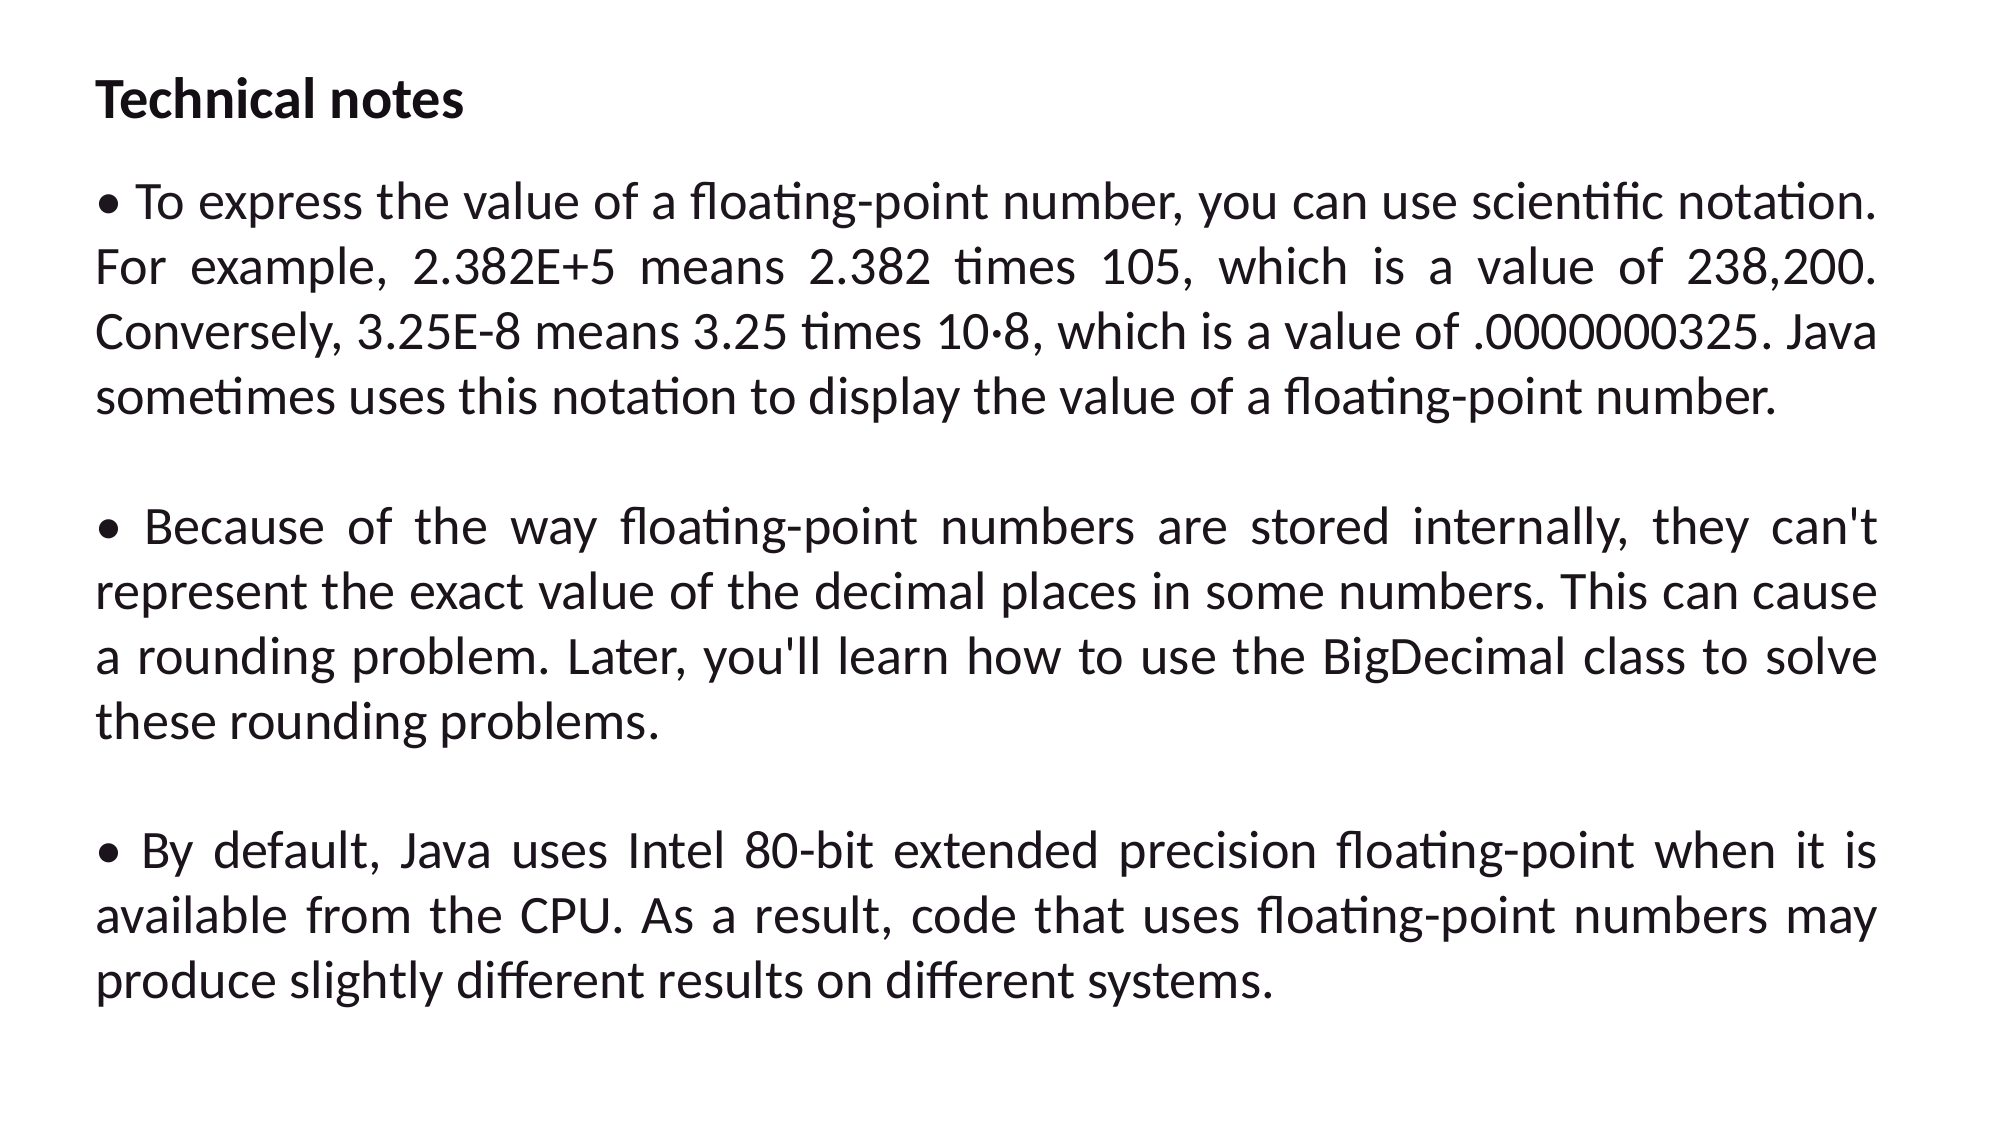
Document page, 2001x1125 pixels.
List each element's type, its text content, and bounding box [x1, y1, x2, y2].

text_box Technical notes • To express the value of a floating-point number, you can use scientific notation. For example, 2.382E+5 means 2.382 times 105, which is a value of 238,200. Conversely, 3.25E-8 means 3.25 times 10·8, which is a value of .0000000325. Java sometimes uses this notation to display the value of a floating-point number. • Because of the way floating-point numbers are stored internally, they can't represent the exact value of the decimal places in some numbers. This can cause a rounding problem. Later, you'll learn how to use the BigDecimal class to solve these rounding problems. • By default, Java uses Intel 80-bit extended precision floating-point when it is available from the CPU. As a result, code that uses floating-point numbers may produce slightly different results on different systems. [80, 52, 1897, 1018]
